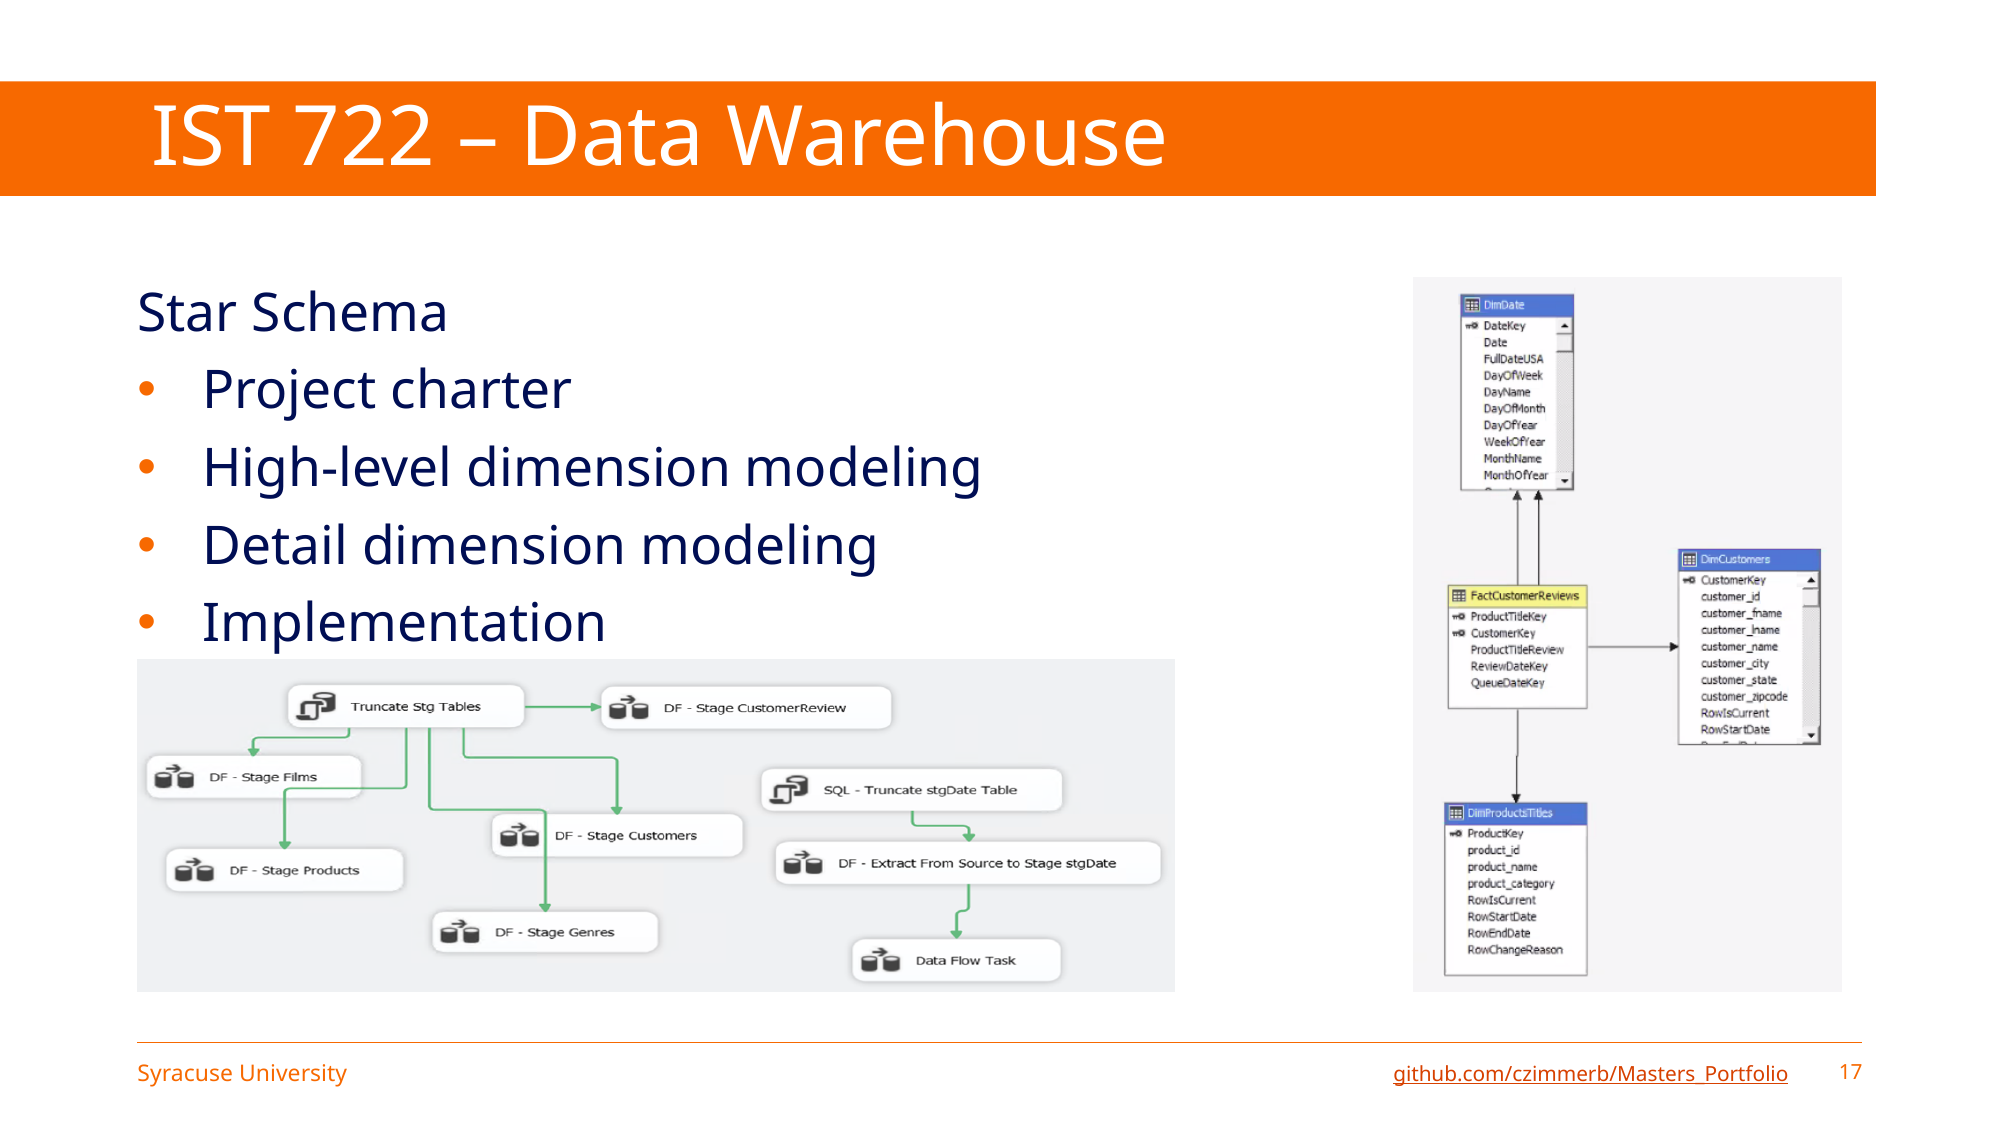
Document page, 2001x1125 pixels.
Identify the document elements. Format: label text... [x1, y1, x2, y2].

text_box [0, 80, 150, 197]
text_box github.com/czimmerb/Masters_Portfolio [1378, 1052, 1876, 1096]
picture [1413, 277, 1842, 992]
picture [137, 659, 1175, 992]
title IST 722 – Data Warehouse [150, 59, 1876, 218]
list Star Schema Project charter High-level dimension modeling Detail dimension modeling Implementation [137, 277, 1379, 664]
